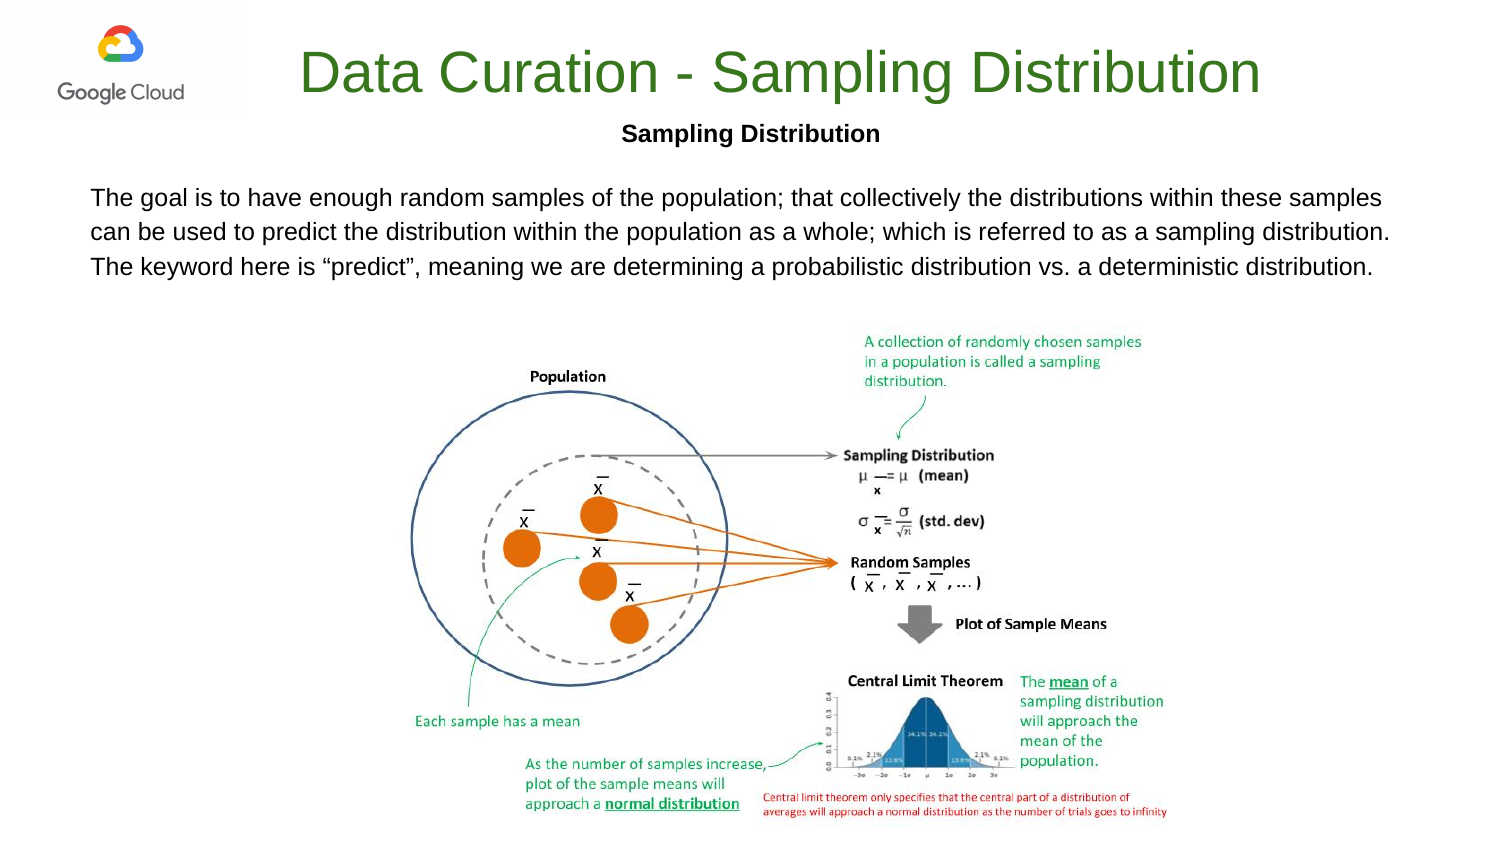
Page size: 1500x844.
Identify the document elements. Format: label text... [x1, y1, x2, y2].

picture [0, 0, 241, 121]
subtitle Data Curation - Sampling Distribution [244, 19, 1481, 150]
picture [333, 316, 1167, 828]
text_box Sampling Distribution The goal is to have enough random samples of the population; that collectively the distributions within these samples can be used to predict the distribution within the population as a whole; which is referred to as a sampling distribution. The keyword here is “predict”, meaning we are determining a probabilistic distribution vs. a deterministic distribution. [75, 97, 1435, 788]
